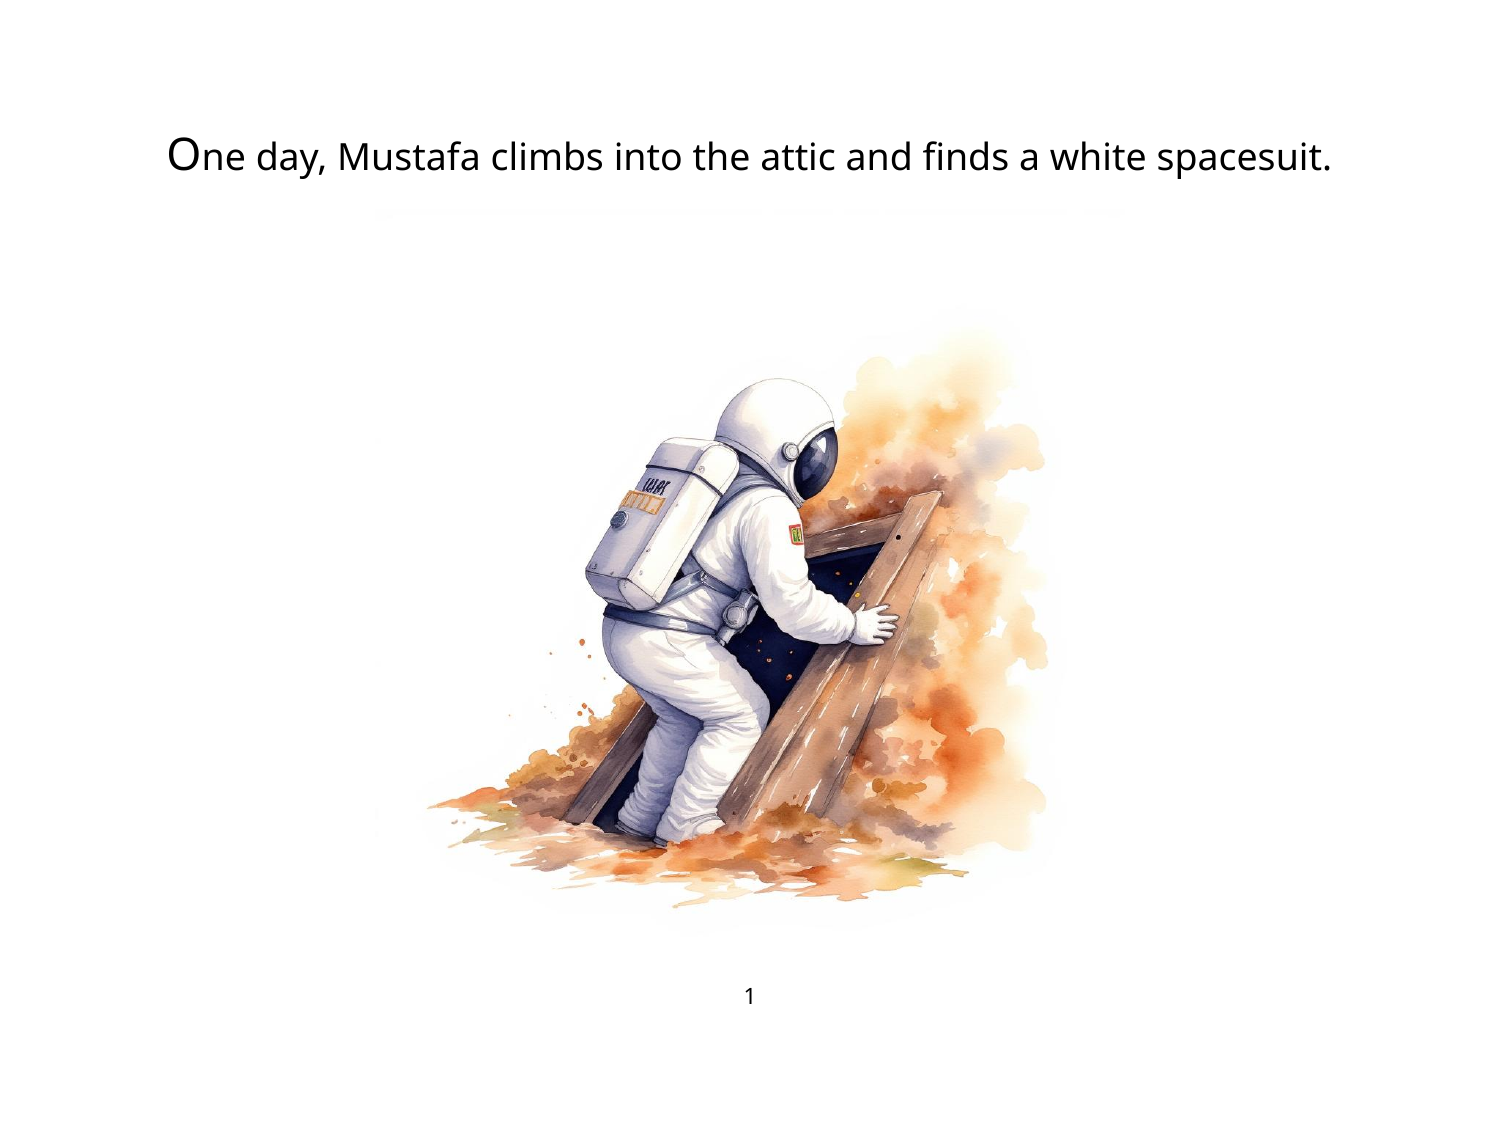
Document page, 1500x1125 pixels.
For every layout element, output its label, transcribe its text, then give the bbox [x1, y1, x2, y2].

title One day, Mustafa climbs into the attic and finds a white spacesuit. [75, 45, 1425, 233]
text_box 1 [728, 975, 772, 1017]
picture [374, 209, 1126, 961]
